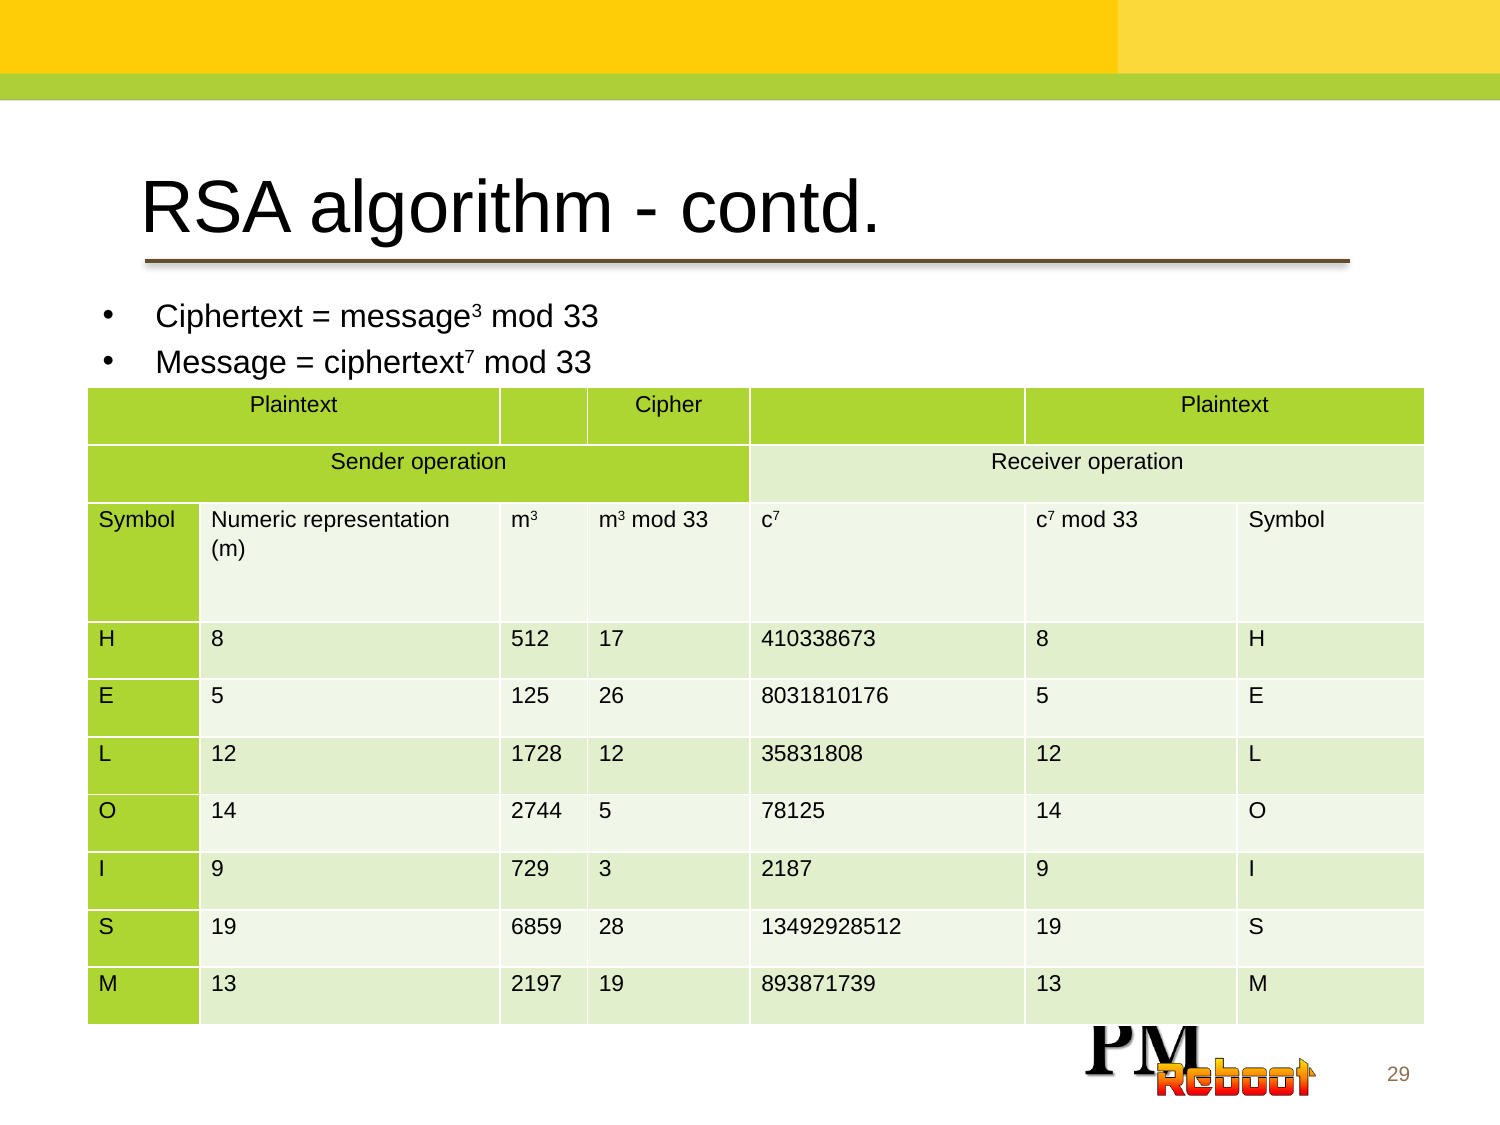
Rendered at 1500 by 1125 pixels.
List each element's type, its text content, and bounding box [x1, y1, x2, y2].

table_cell 78125 [751, 795, 1024, 851]
table_cell H [88, 623, 199, 678]
table_cell m3 mod 33 [588, 504, 749, 621]
table_cell 2744 [501, 795, 587, 851]
table_cell 893871739 [751, 968, 1024, 1024]
table_cell I [1238, 853, 1424, 909]
slide_number 29 [1074, 1042, 1425, 1103]
table_cell M [1238, 968, 1424, 1024]
table_cell 8 [1026, 623, 1236, 678]
list Ciphertext = message3 mod 33 Message = ciphertext7 mod 33 [87, 287, 1438, 388]
table_cell 512 [501, 623, 587, 678]
table_cell m3 [501, 504, 587, 621]
table_cell 1728 [501, 738, 587, 794]
table_cell I [88, 853, 199, 909]
table_cell Symbol [88, 504, 199, 621]
table_cell 729 [501, 853, 587, 909]
table_cell c7 mod 33 [1026, 504, 1236, 621]
table_cell O [1238, 795, 1424, 851]
table_cell 5 [1026, 680, 1236, 736]
table_cell H [1238, 623, 1424, 678]
table_header [751, 388, 1024, 444]
table_cell 14 [201, 795, 499, 851]
table_cell E [88, 680, 199, 736]
table_cell O [88, 795, 199, 851]
table_cell 2197 [501, 968, 587, 1024]
table_cell 8 [201, 623, 499, 678]
table_cell 13 [1026, 968, 1236, 1024]
table_cell E [1238, 680, 1424, 736]
table_cell 3 [588, 853, 749, 909]
table_cell Sender operation [88, 446, 749, 502]
table_cell Symbol [1238, 504, 1424, 621]
table_cell Numeric representation (m) [201, 504, 499, 621]
table_cell 9 [1026, 853, 1236, 909]
table_cell 125 [501, 680, 587, 736]
table_cell 6859 [501, 911, 587, 966]
table_cell c7 [751, 504, 1024, 621]
table_cell 35831808 [751, 738, 1024, 794]
table_cell 19 [201, 911, 499, 966]
table_cell 12 [1026, 738, 1236, 794]
table_cell L [1238, 738, 1424, 794]
table_cell 9 [201, 853, 499, 909]
table_cell 19 [588, 968, 749, 1024]
table_cell 19 [1026, 911, 1236, 966]
table_cell 12 [588, 738, 749, 794]
table_header [501, 388, 587, 444]
table_cell 2187 [751, 853, 1024, 909]
table_cell 17 [588, 623, 749, 678]
table_cell 14 [1026, 795, 1236, 851]
table_cell Receiver operation [751, 446, 1424, 502]
table_cell 13492928512 [751, 911, 1024, 966]
table_cell S [88, 911, 199, 966]
table_header Cipher [588, 388, 749, 444]
table_header Plaintext [1026, 388, 1424, 444]
table_header Plaintext [88, 388, 499, 444]
table_cell 26 [588, 680, 749, 736]
title RSA algorithm - contd. [125, 149, 1138, 255]
table_cell 13 [201, 968, 499, 1024]
table_cell 5 [201, 680, 499, 736]
table_cell M [88, 968, 199, 1024]
table_cell 12 [201, 738, 499, 794]
table_cell 28 [588, 911, 749, 966]
picture [0, 0, 1500, 1125]
table_cell S [1238, 911, 1424, 966]
table_cell 410338673 [751, 623, 1024, 678]
table_cell 5 [588, 795, 749, 851]
table_cell L [88, 738, 199, 794]
table_cell 8031810176 [751, 680, 1024, 736]
